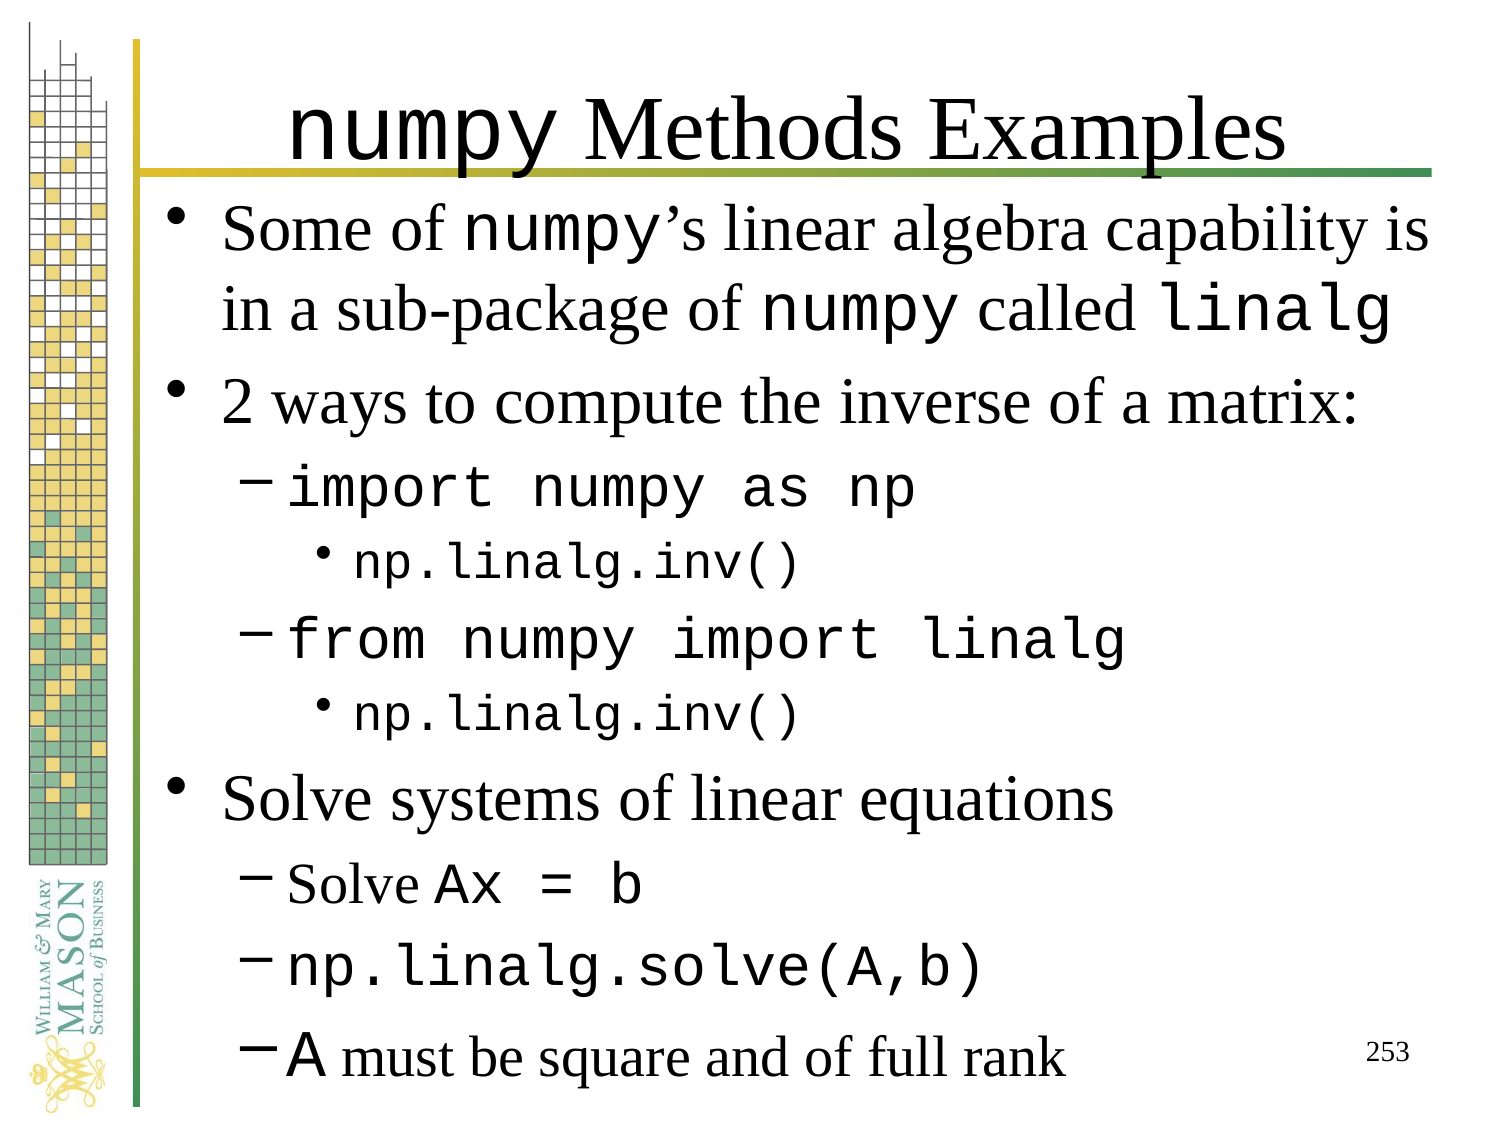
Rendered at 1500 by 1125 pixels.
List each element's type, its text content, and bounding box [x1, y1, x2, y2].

slide_number 69 [29, 879, 107, 1113]
title numpy Methods Examples [150, 45, 1425, 176]
list Some of numpy’s linear algebra capability is in a sub-package of numpy called linalg 2 ways to compute the inverse of a matrix: import numpy as np np.linalg.inv() from numpy import linalg np.linalg.inv() Solve systems of linear equations Solve Ax = b np.linalg.solve(A,b) A must be square and of full rank [150, 176, 1473, 1005]
slide_number 253 [1048, 1024, 1426, 1103]
